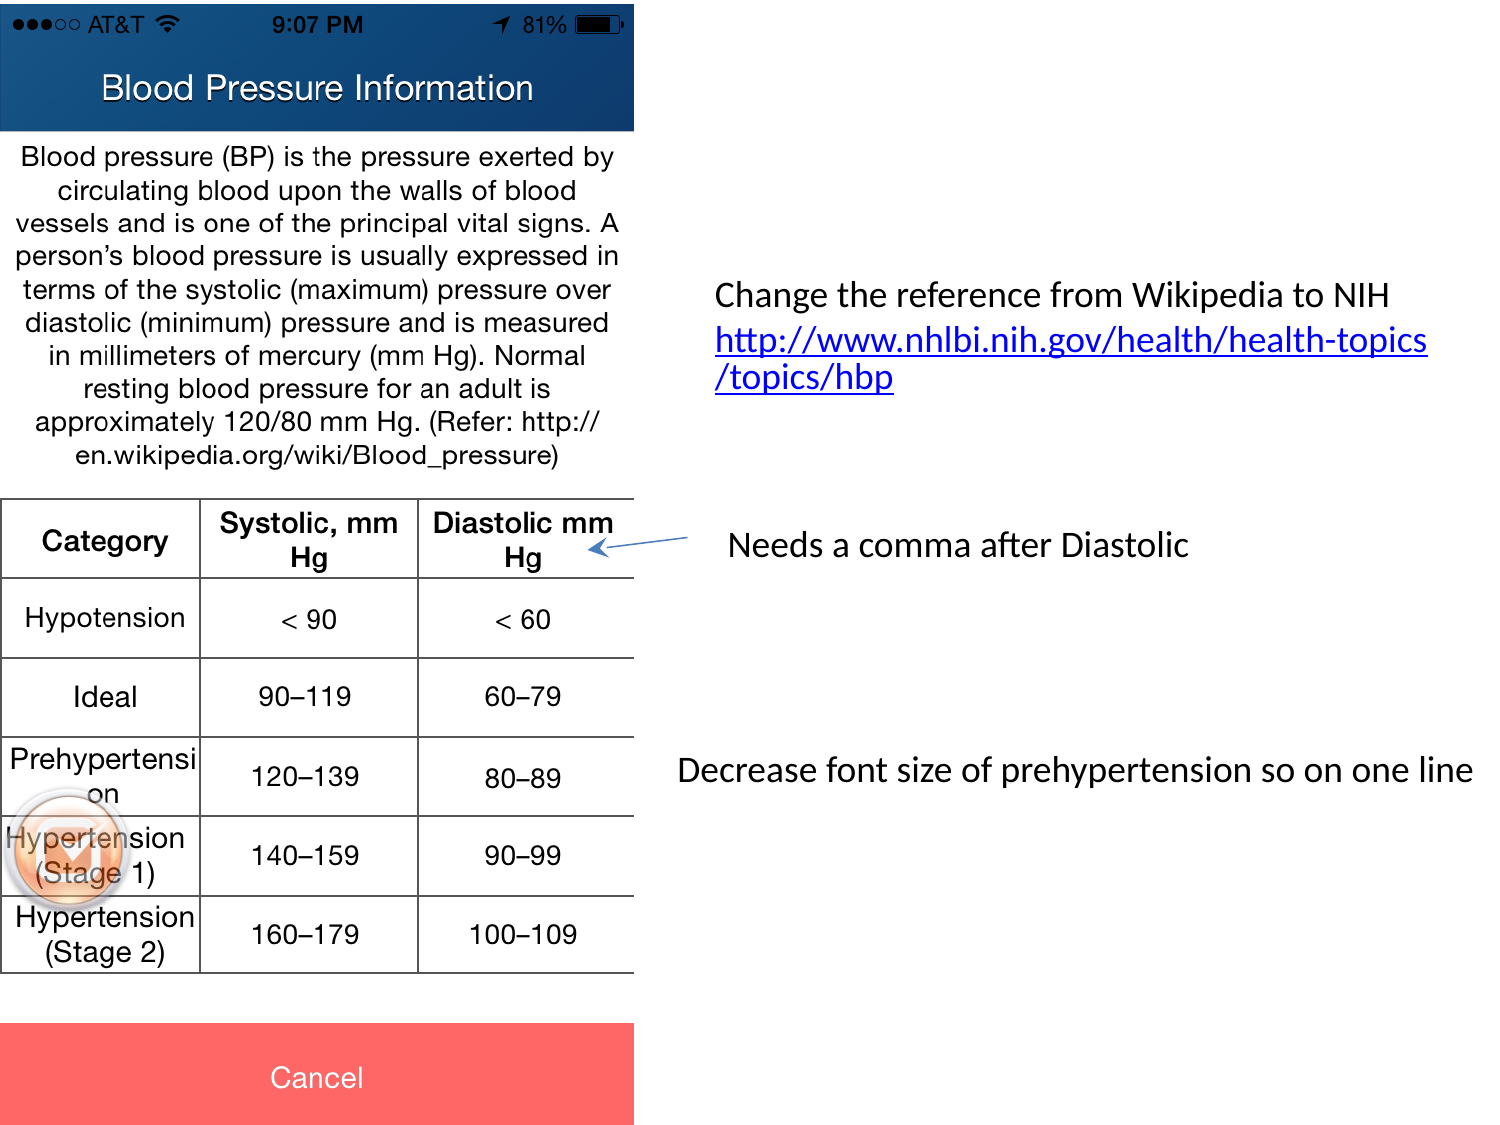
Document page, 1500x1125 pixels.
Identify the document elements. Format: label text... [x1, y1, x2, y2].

text_box Needs a comma after Diastolic [712, 512, 1211, 573]
text_box Change the reference from Wikipedia to NIH http://www.nhlbi.nih.gov/health/health-topics/topics/hbp [699, 262, 1450, 414]
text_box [587, 537, 688, 551]
text_box Decrease font size of prehypertension so on one line [662, 737, 1500, 798]
picture [0, 4, 634, 1125]
